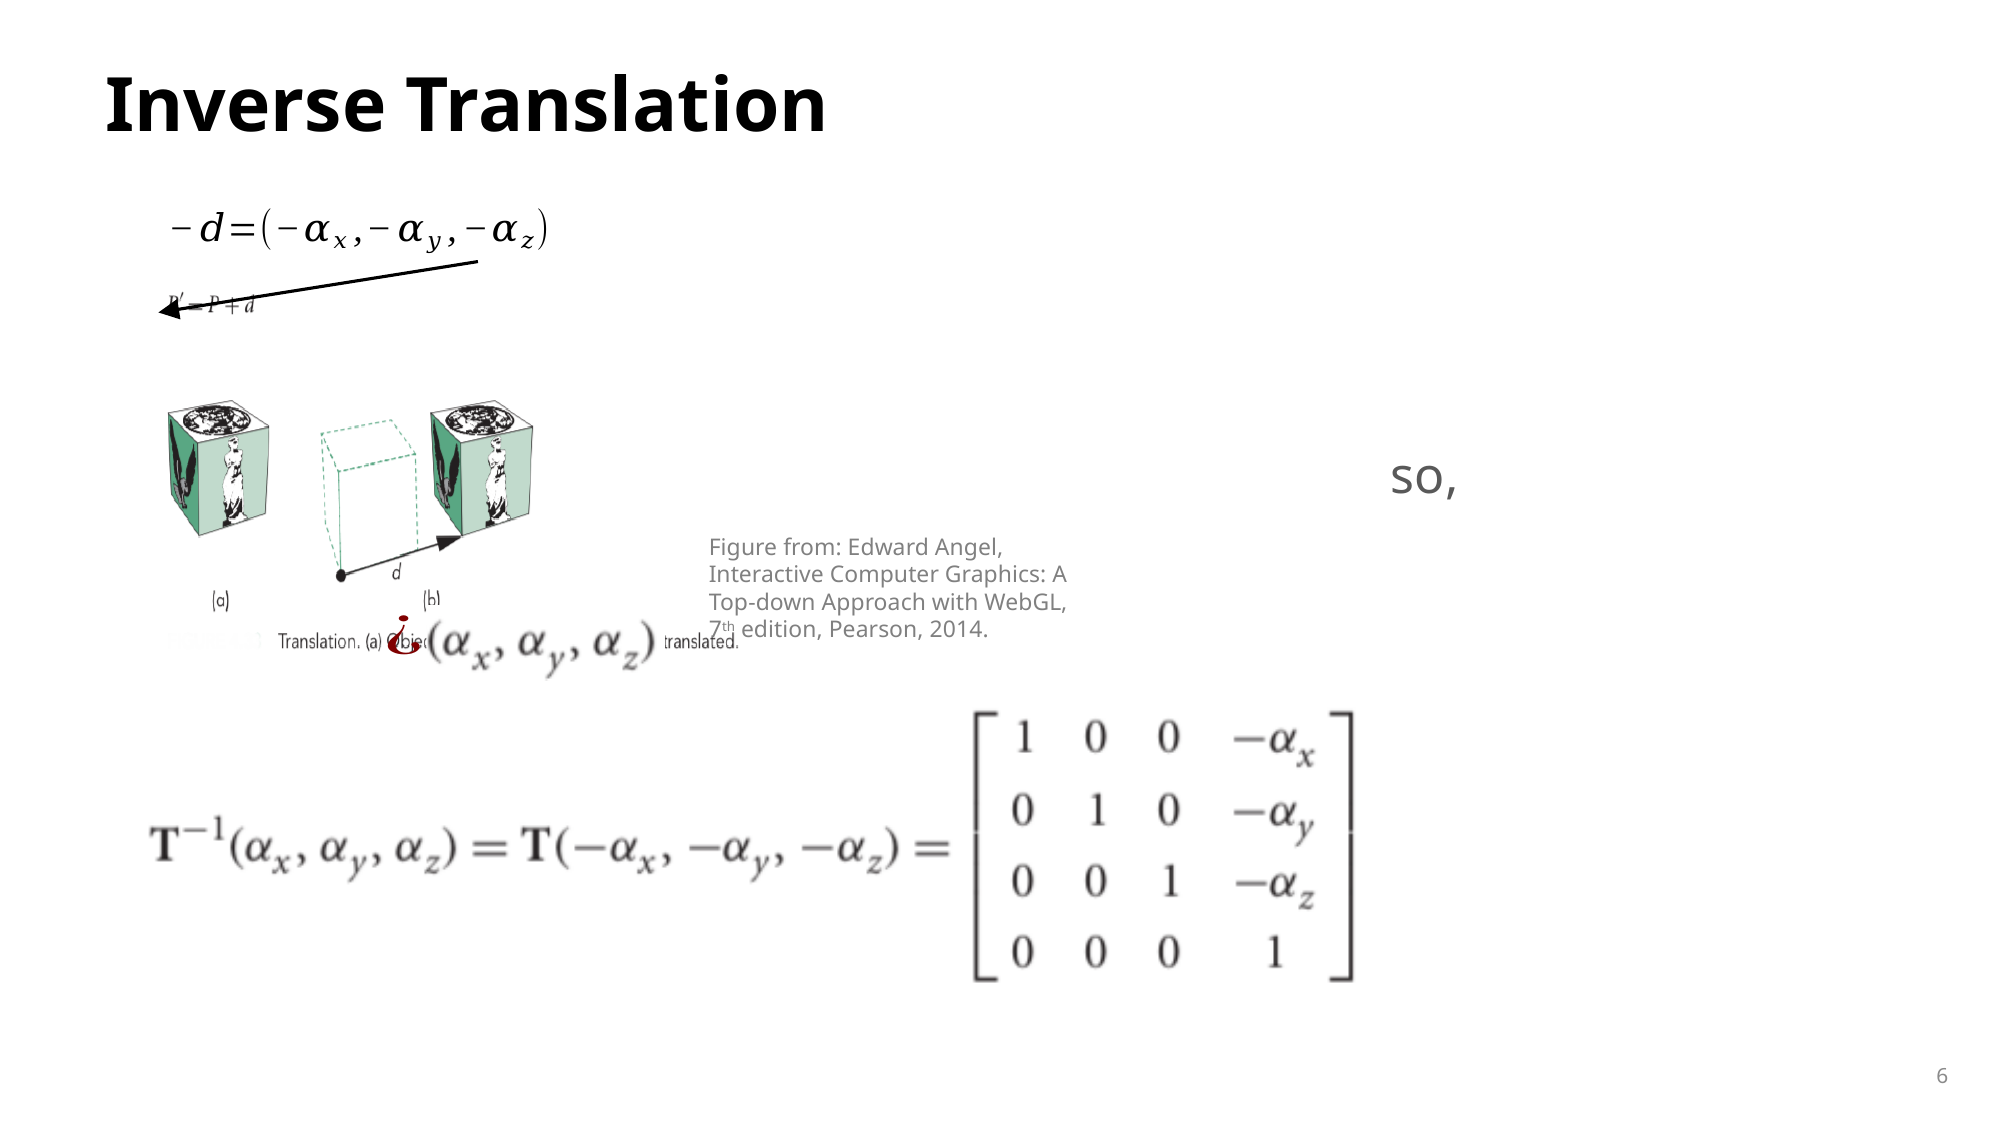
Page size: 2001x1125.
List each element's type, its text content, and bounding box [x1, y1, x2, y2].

slide_number 6 [1901, 1046, 1964, 1107]
picture [135, 684, 1368, 1009]
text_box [158, 205, 752, 682]
title Inverse Translation [90, 42, 1902, 161]
text_box Figure from: Edward Angel, Interactive Computer Graphics: A Top-down Approach with WebGL, 7th edition, Pearson, 2014. [756, 525, 1099, 650]
